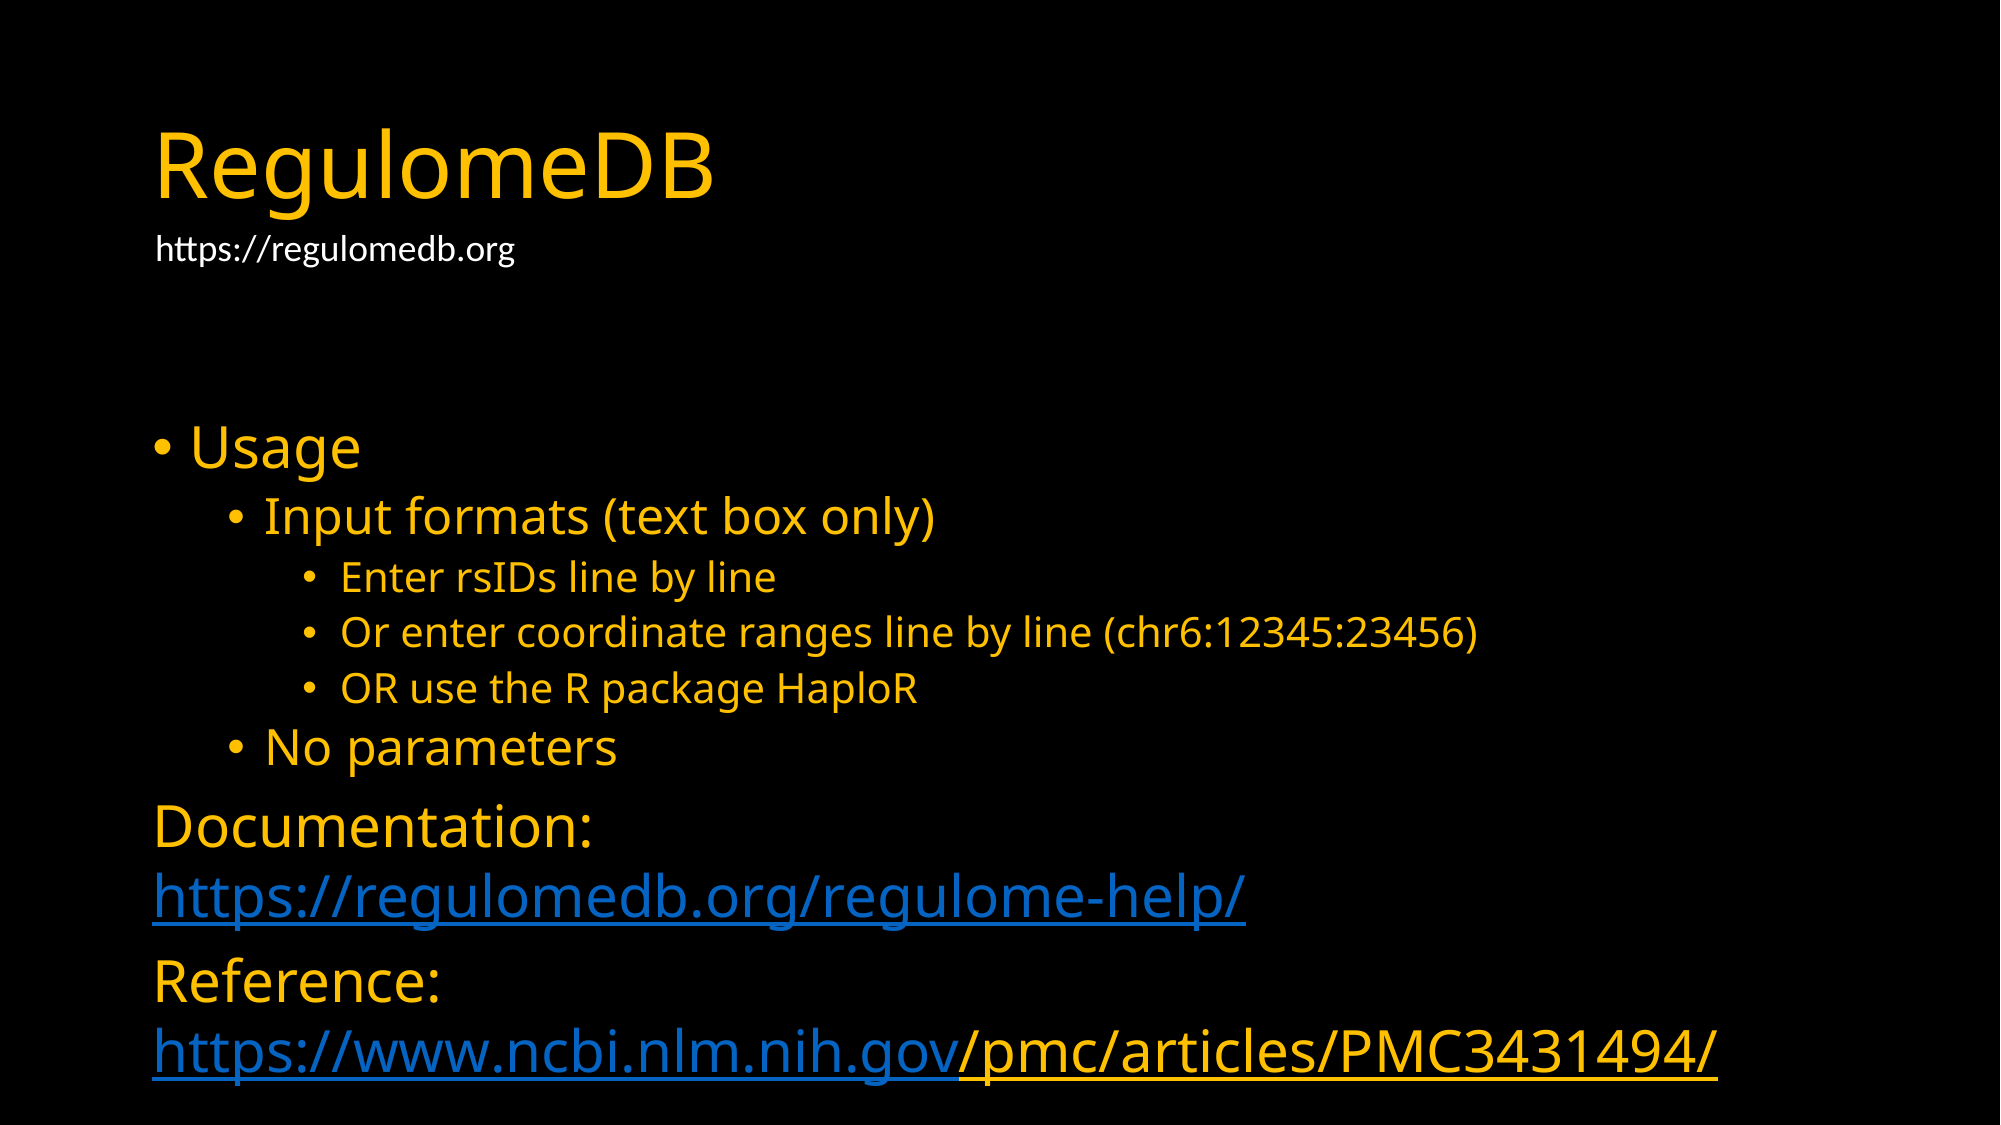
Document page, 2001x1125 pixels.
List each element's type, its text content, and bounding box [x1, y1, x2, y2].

text_box https://regulomedb.org [140, 216, 531, 277]
title RegulomeDB [137, 59, 1863, 278]
list Usage Input formats (text box only) Enter rsIDs line by line Or enter coordinate ranges line by line (chr6:12345:23456) OR use the R package HaploR No parameters Documentation: https://regulomedb.org/regulome-help/ Reference: https://www.ncbi.nlm.nih.gov/pmc/articles/PMC3431494/ [137, 411, 1863, 1125]
